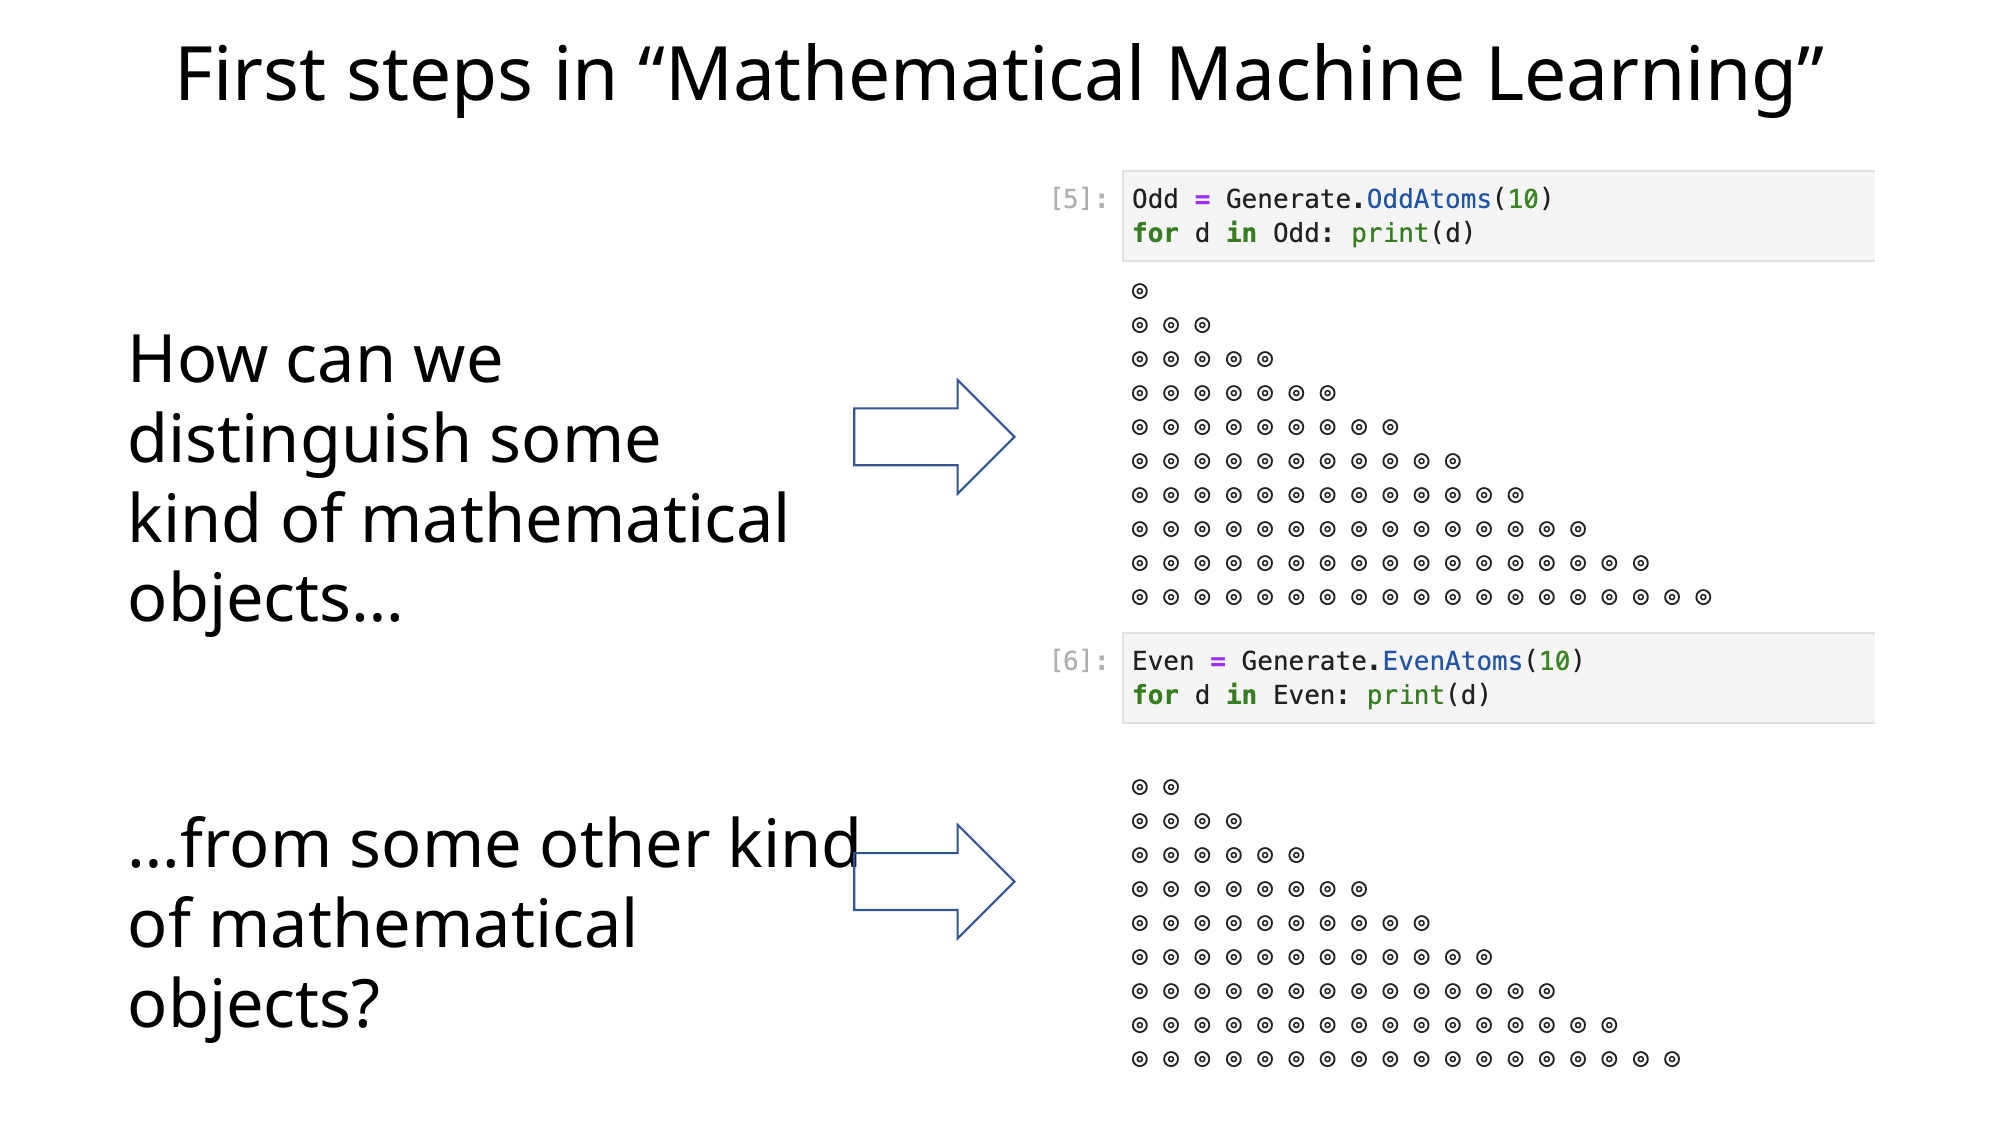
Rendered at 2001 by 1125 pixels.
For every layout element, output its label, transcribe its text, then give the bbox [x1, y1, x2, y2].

text_box …from some other kind of mathematical objects? [113, 793, 887, 1048]
text_box [853, 822, 1016, 941]
text_box How can we distinguish some kind of mathematical objects… [113, 308, 823, 643]
text_box [853, 377, 1016, 497]
text_box First steps in “Mathematical Machine Learning” [0, 17, 2000, 123]
picture [1046, 162, 1875, 1087]
